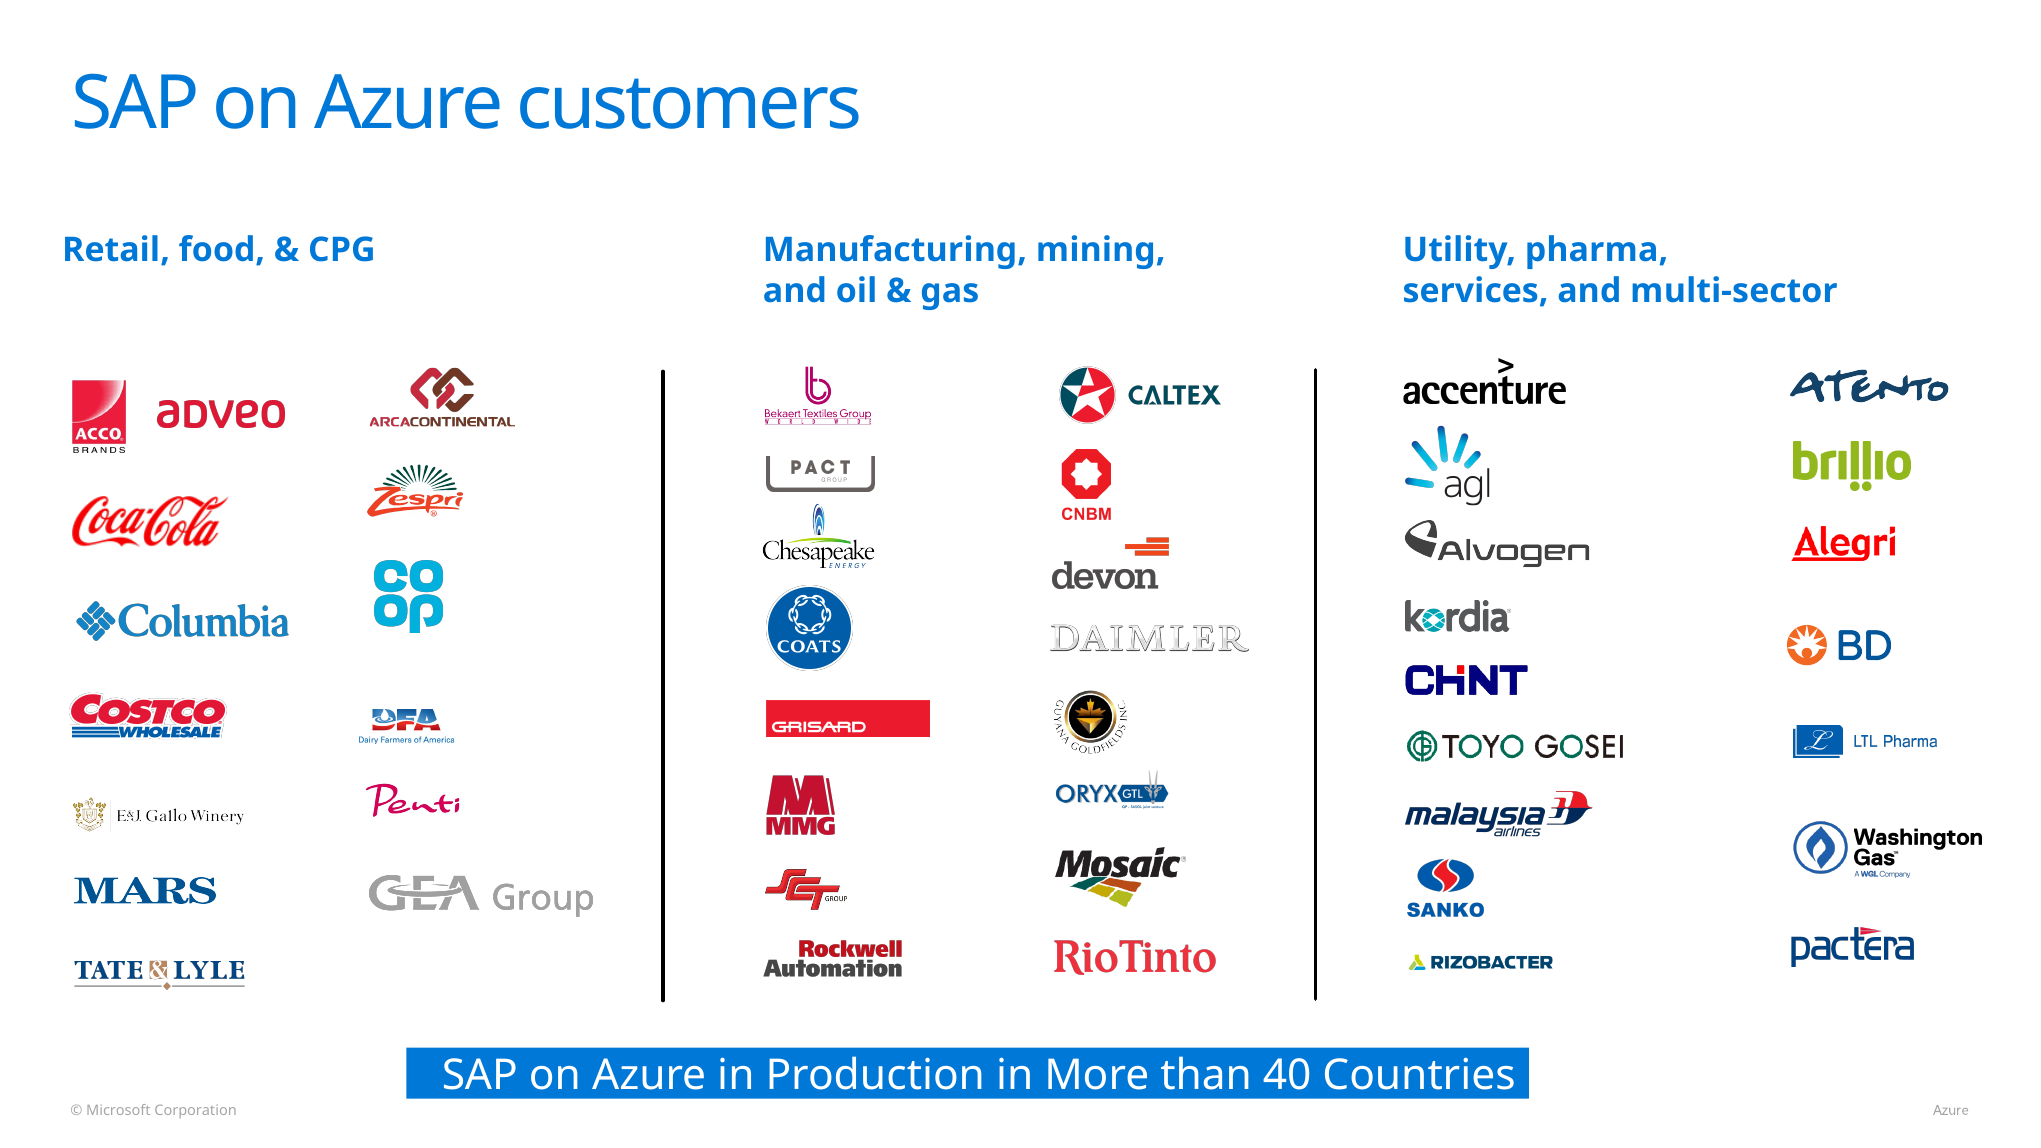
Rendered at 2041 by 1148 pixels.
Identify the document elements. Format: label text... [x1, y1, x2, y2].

text_box Utility, pharma, services, and multi-sector [1402, 220, 2000, 317]
text_box SAP on Azure in Production in More than 40 Countries [406, 1047, 1529, 1099]
title SAP on Azure customers [71, 37, 1969, 165]
text_box Retail, food, & CPG [0, 220, 518, 276]
picture [1048, 622, 1251, 654]
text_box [1786, 368, 1982, 967]
text_box Manufacturing, mining, and oil & gas [762, 220, 1360, 317]
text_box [1401, 356, 1624, 996]
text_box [755, 365, 930, 980]
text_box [61, 380, 293, 992]
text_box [343, 366, 593, 917]
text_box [1019, 366, 1221, 976]
